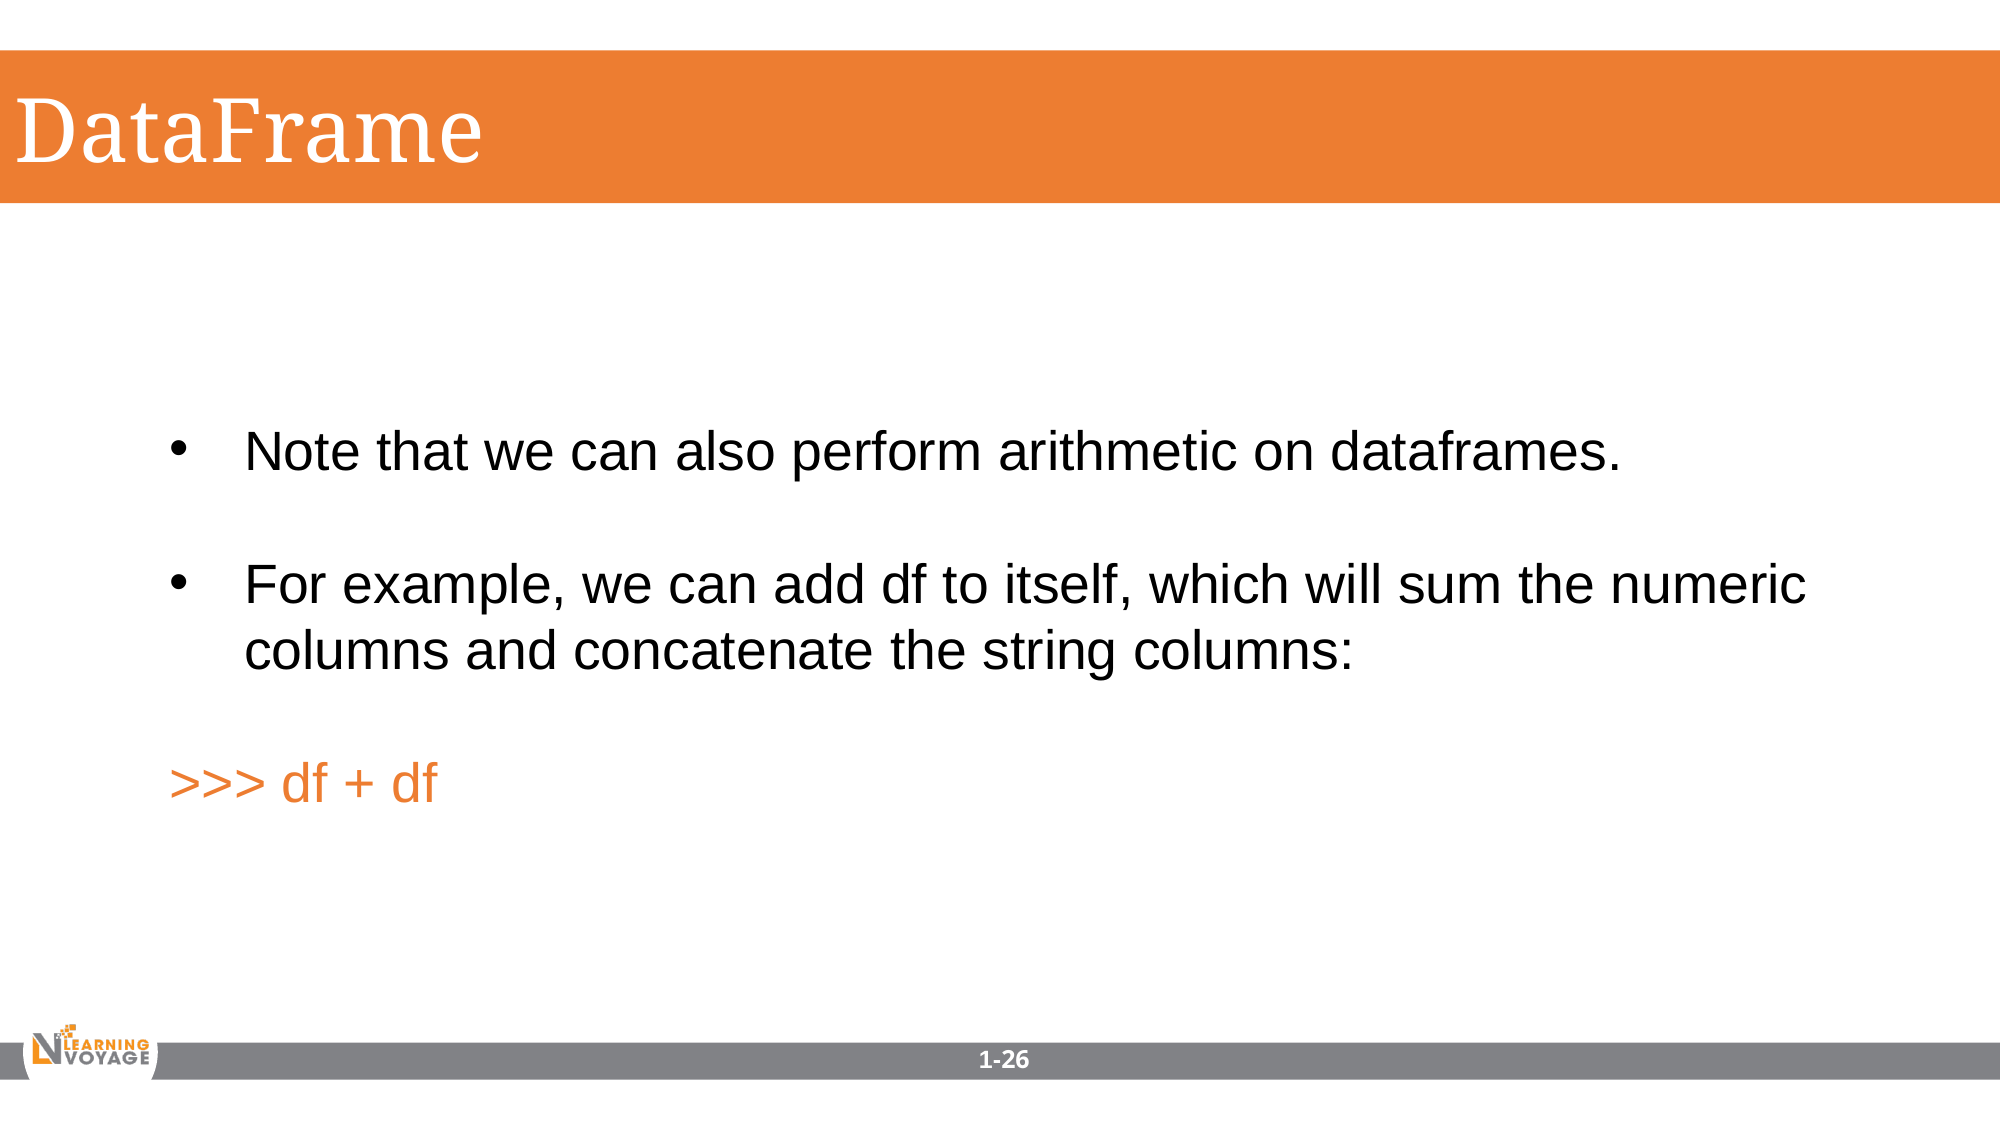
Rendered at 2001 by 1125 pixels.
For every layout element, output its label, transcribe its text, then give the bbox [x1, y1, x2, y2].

text_box Note that we can also perform arithmetic on dataframes. For example, we can add df to itself, which will sum the numeric columns and concatenate the string columns: >>> df + df [169, 411, 1831, 815]
picture [0, 942, 192, 1125]
text_box DataFrame [0, 49, 2000, 204]
slide_number 1-26 [923, 1026, 1045, 1095]
